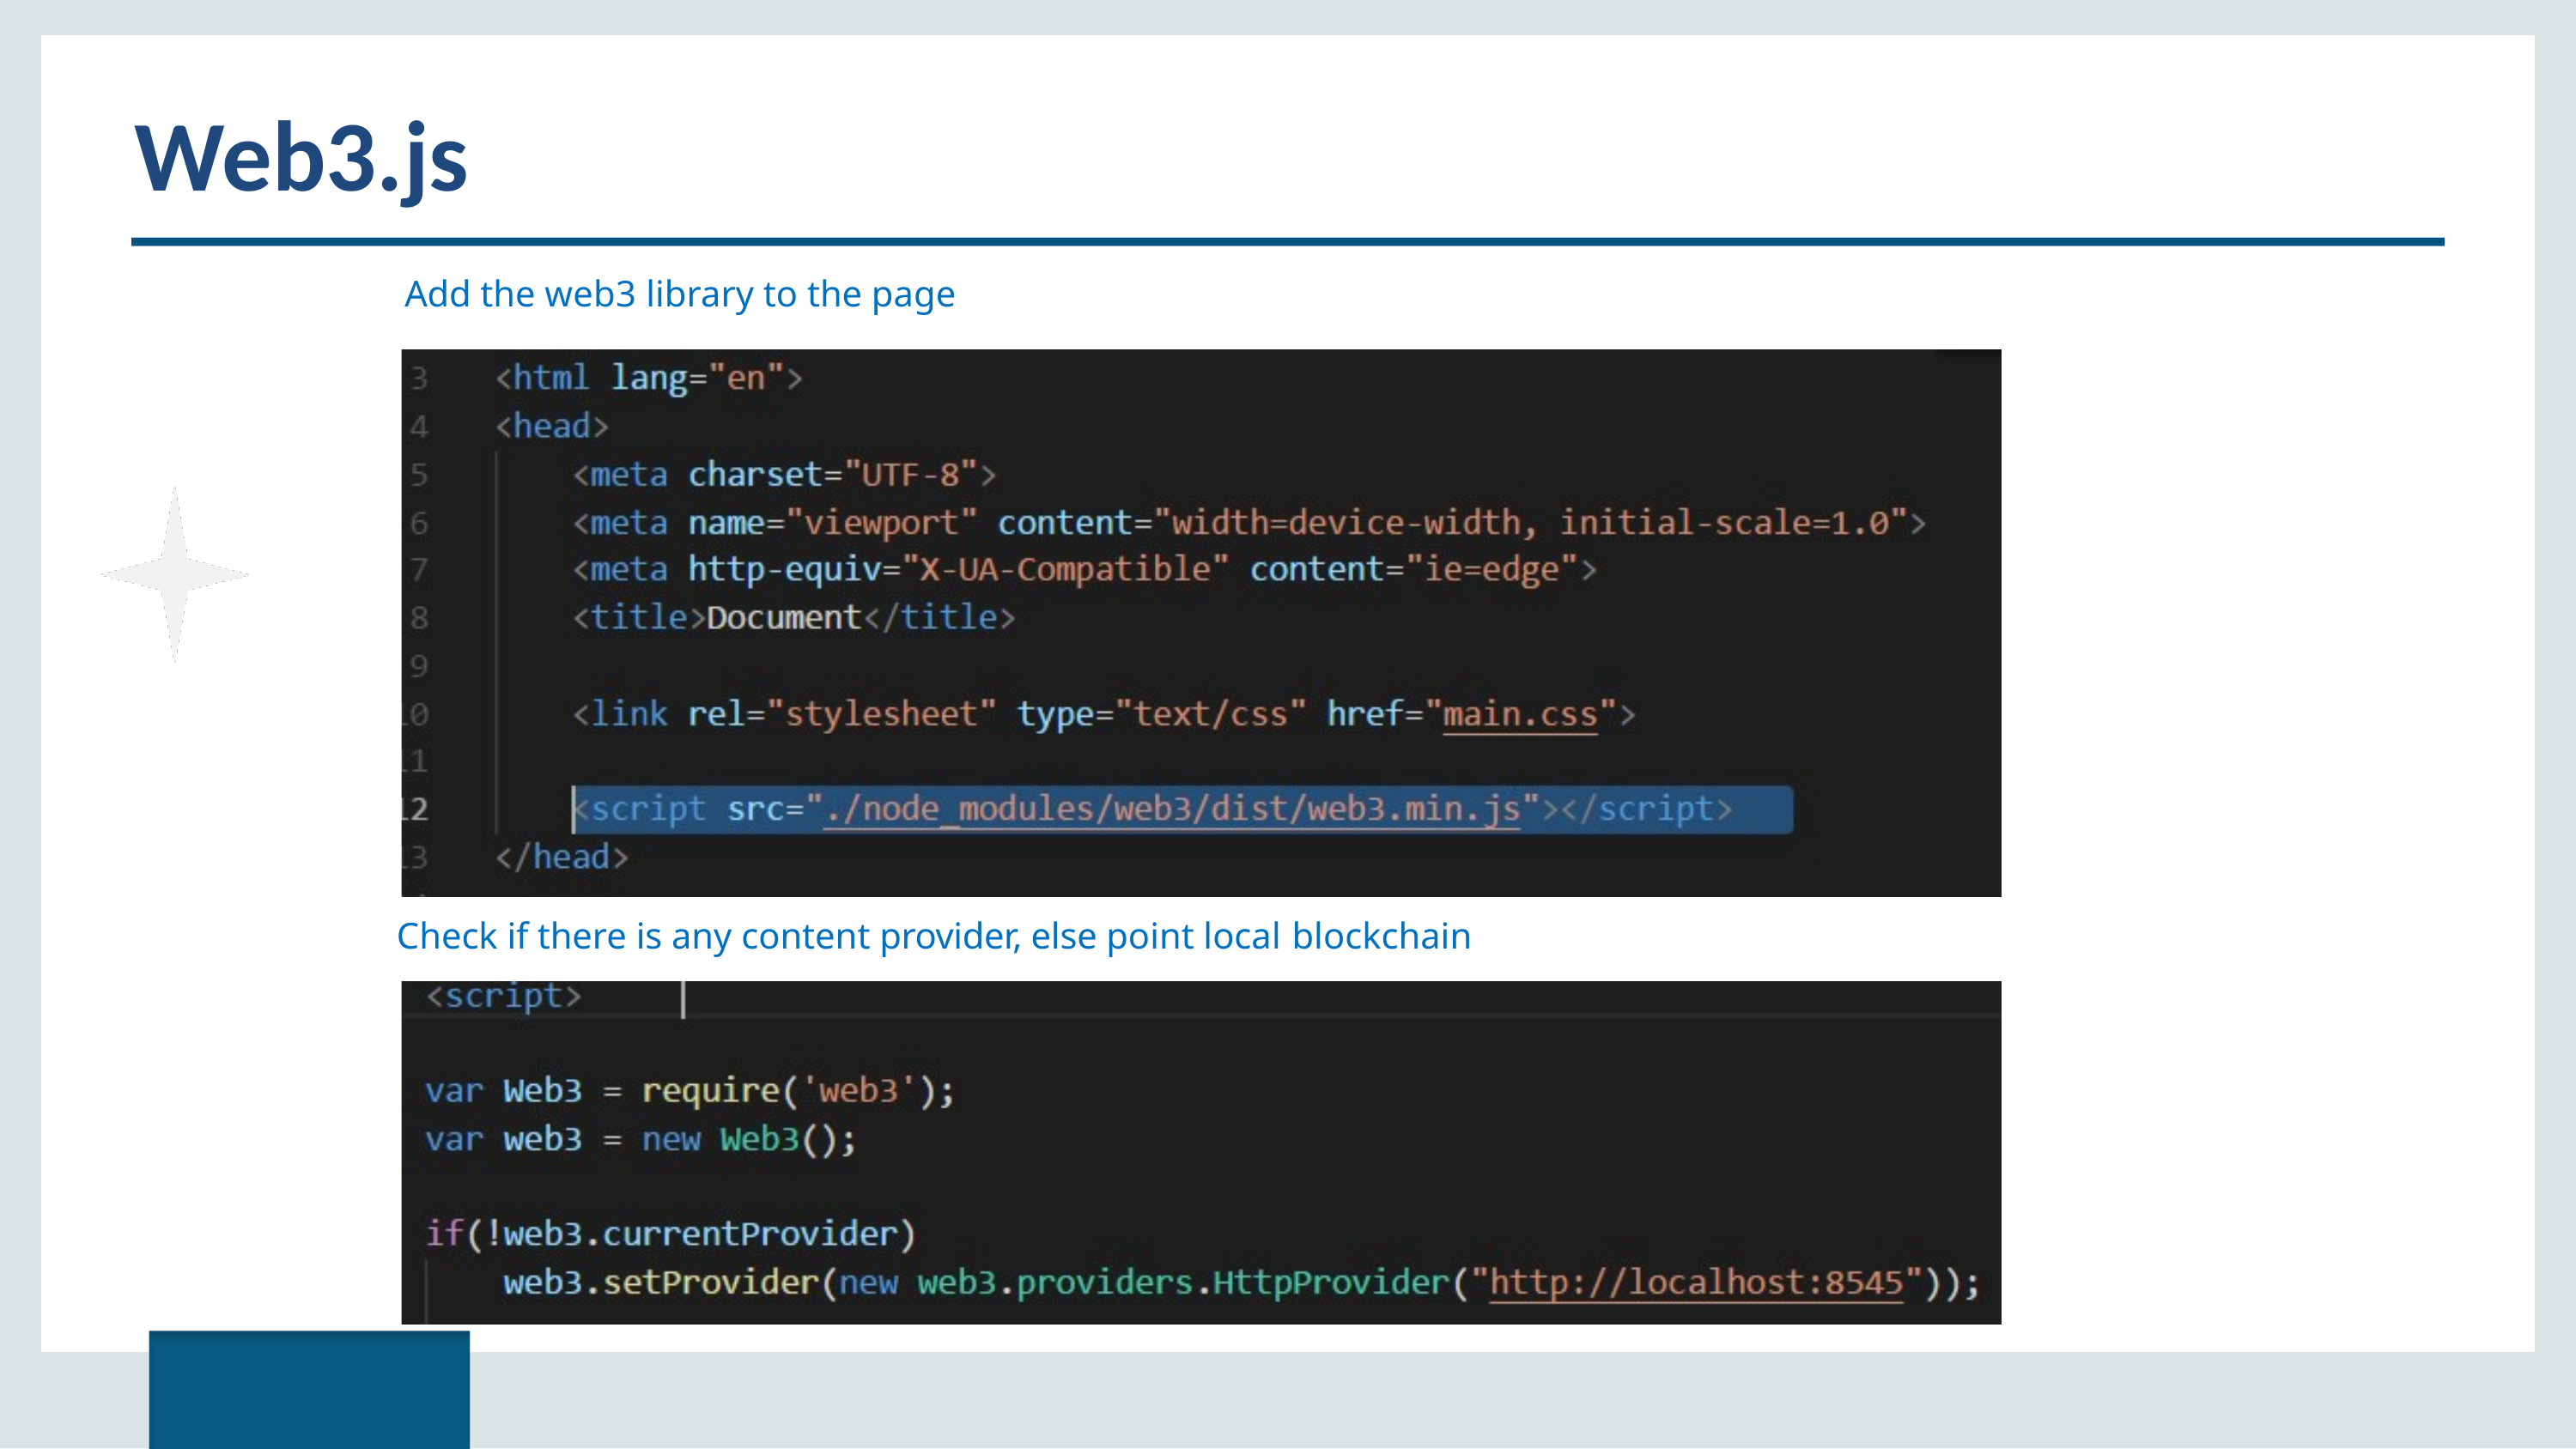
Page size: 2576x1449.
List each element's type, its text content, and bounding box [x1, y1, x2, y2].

text_box [149, 1331, 471, 1449]
text_box Check if there is any content provider, else point local blockchain [393, 911, 1822, 957]
text_box Add the web3 library to the page [402, 268, 1224, 314]
title Web3.js [132, 90, 2445, 333]
text_box [99, 484, 250, 664]
text_box [401, 349, 2002, 897]
text_box [401, 981, 2002, 1325]
